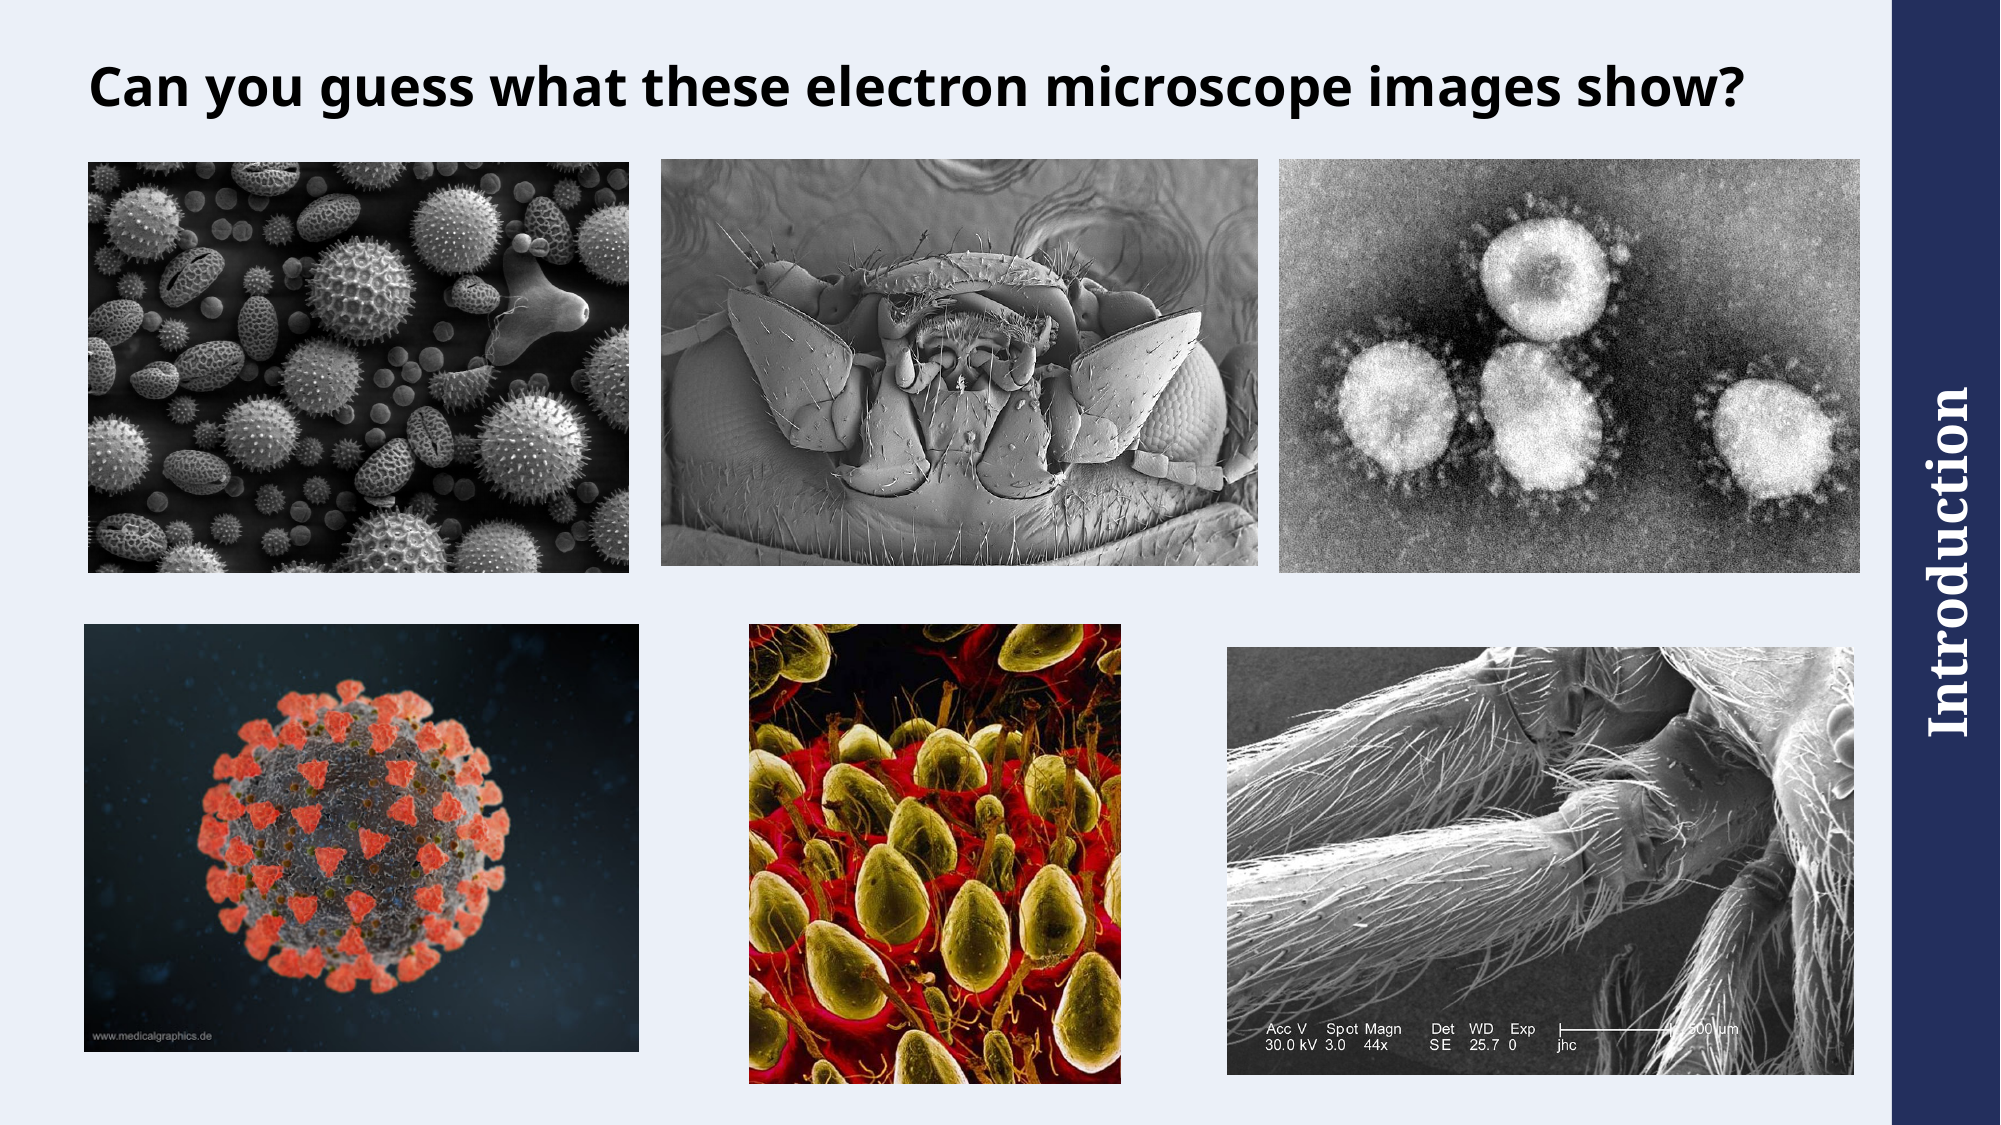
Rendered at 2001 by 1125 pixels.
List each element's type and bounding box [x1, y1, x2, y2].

picture [88, 162, 629, 573]
picture [1227, 647, 1854, 1075]
picture [661, 159, 1258, 566]
picture [1279, 159, 1860, 573]
picture [749, 624, 1121, 1084]
picture [84, 624, 639, 1052]
text_box [88, 0, 1831, 118]
